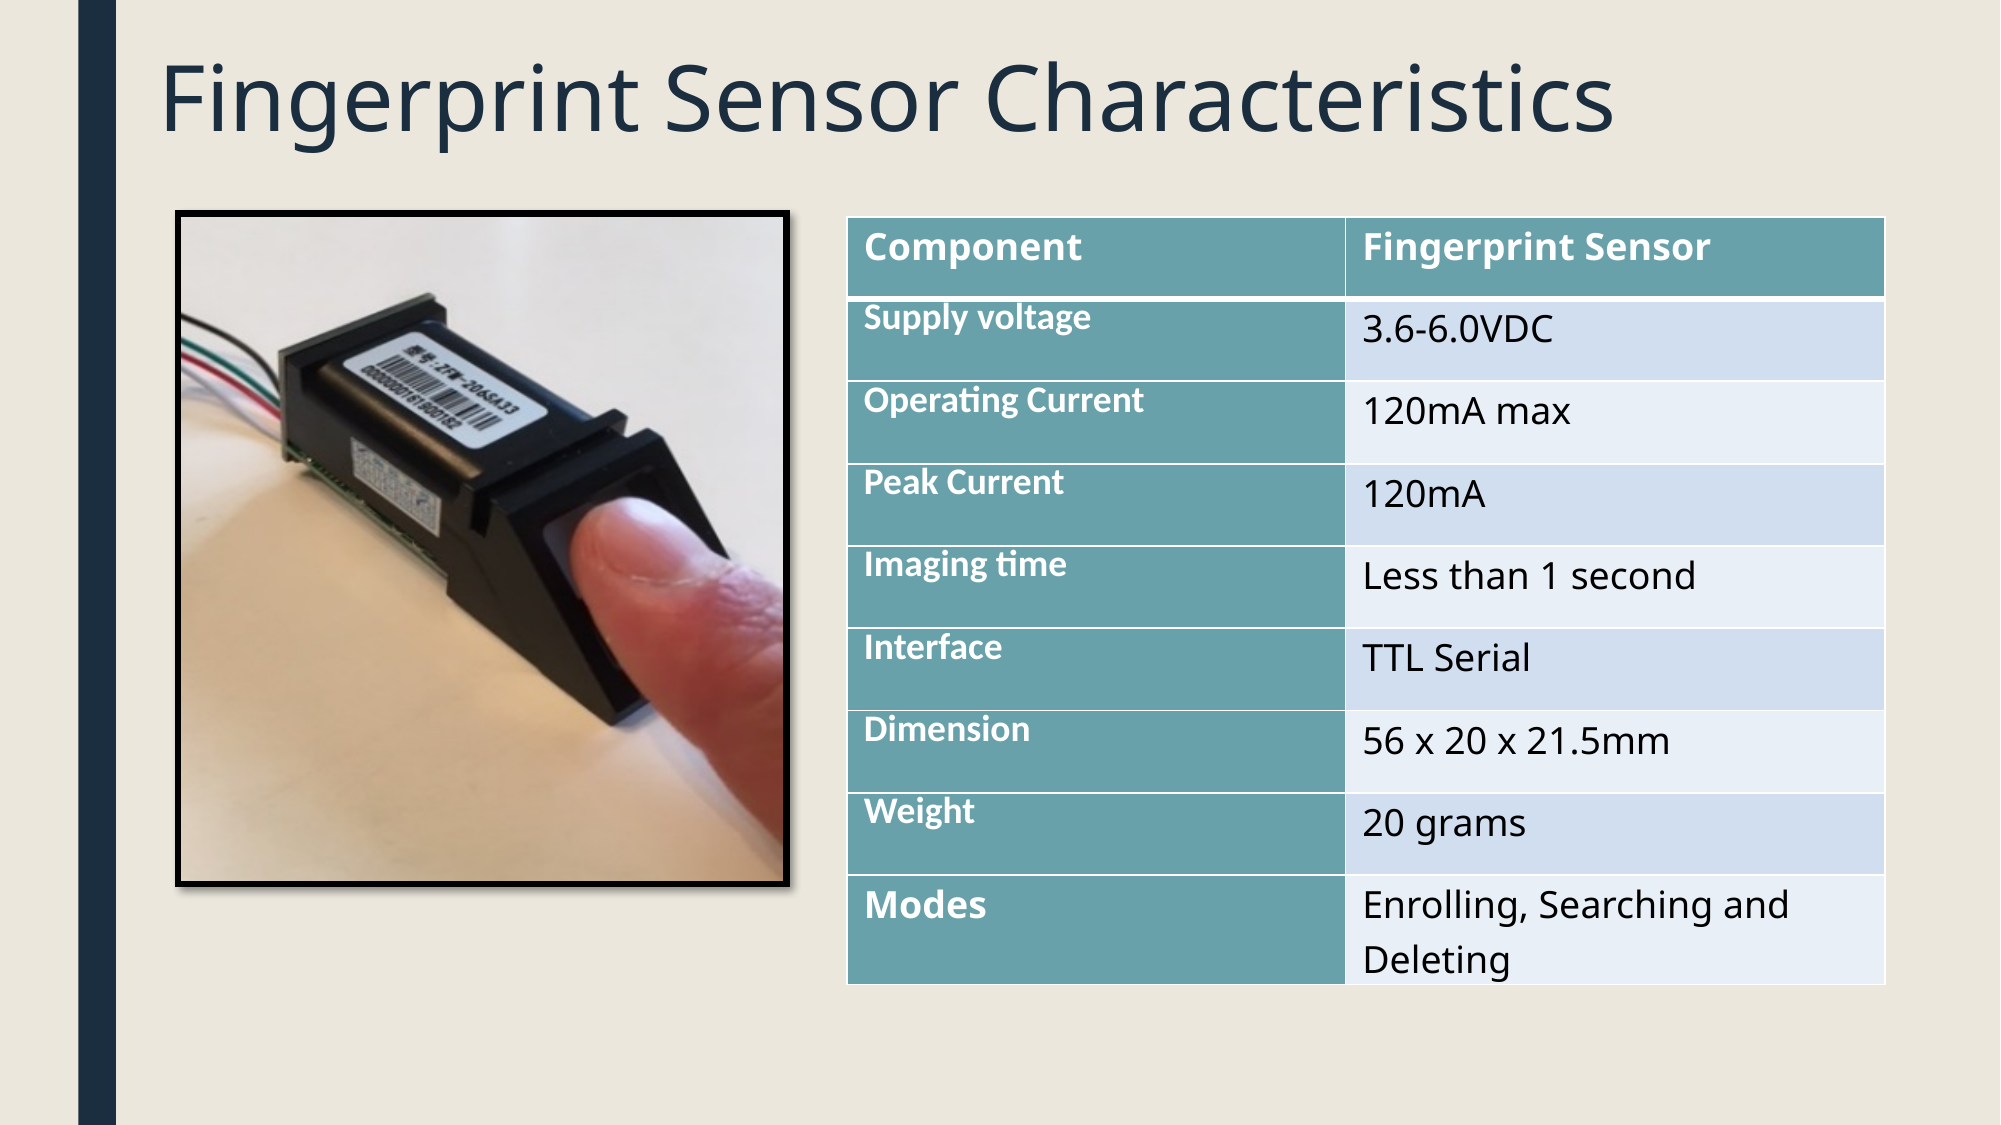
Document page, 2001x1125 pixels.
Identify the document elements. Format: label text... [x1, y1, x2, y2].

title Fingerprint Sensor Characteristics [143, 35, 1719, 169]
table_cell Modes [848, 876, 1345, 984]
table_cell Supply voltage [848, 302, 1345, 380]
table_cell TTL Serial [1346, 629, 1884, 710]
table_cell Weight [848, 794, 1345, 874]
table_cell Peak Current [848, 465, 1345, 545]
table_header Fingerprint Sensor [1346, 218, 1884, 296]
table_cell Dimension [848, 711, 1345, 792]
table_cell Less than 1 second [1346, 547, 1884, 627]
table_cell Enrolling, Searching and Deleting [1346, 876, 1884, 984]
table_cell Operating Current [848, 382, 1345, 463]
table_header Component [848, 218, 1345, 296]
table_cell 120mA [1346, 465, 1884, 545]
table_cell Interface [848, 629, 1345, 710]
table_cell 120mA max [1346, 382, 1884, 463]
table_cell Imaging time [848, 547, 1345, 627]
table_cell 3.6-6.0VDC [1346, 302, 1884, 380]
picture [181, 216, 784, 882]
table_cell 20 grams [1346, 794, 1884, 874]
table_cell 56 x 20 x 21.5mm [1346, 711, 1884, 792]
